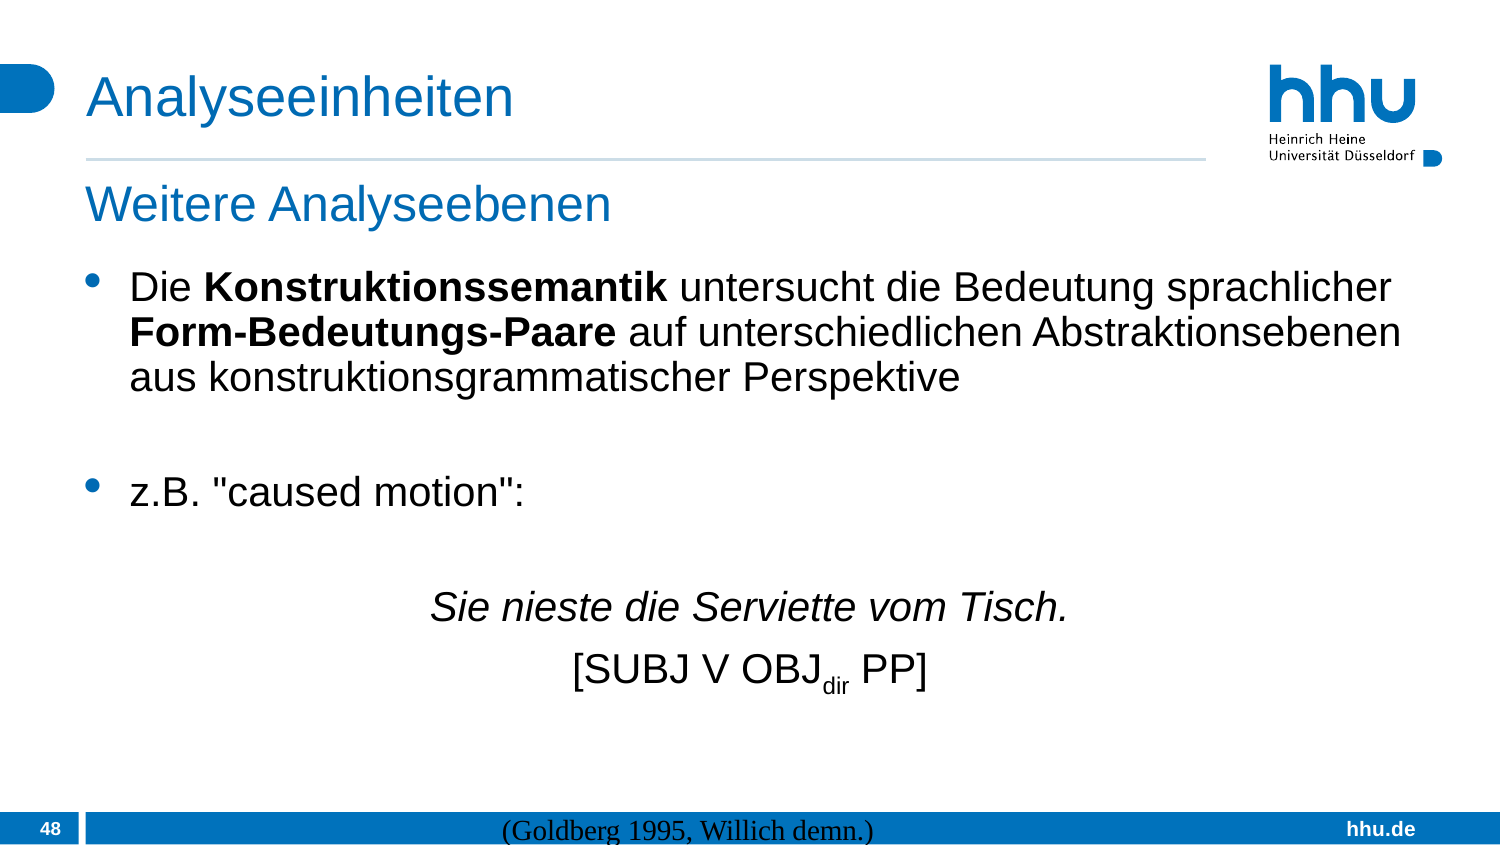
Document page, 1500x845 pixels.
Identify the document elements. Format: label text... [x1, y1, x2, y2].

list Die Konstruktionssemantik untersucht die Bedeutung sprachlicher Form-Bedeutungs-Paare auf unterschiedlichen Abstraktionsebenen aus konstruktionsgrammatischer Perspektive z.B. "caused motion": Sie nieste die Serviette vom Tisch. [SUBJ V OBJdir PP] [85, 253, 1415, 797]
title Analyseeinheiten [86, 54, 1207, 129]
footer (Goldberg 1995, Willich demn.) [103, 816, 1273, 841]
list Weitere Analyseebenen [85, 178, 1415, 232]
slide_number 48 [5, 816, 62, 841]
